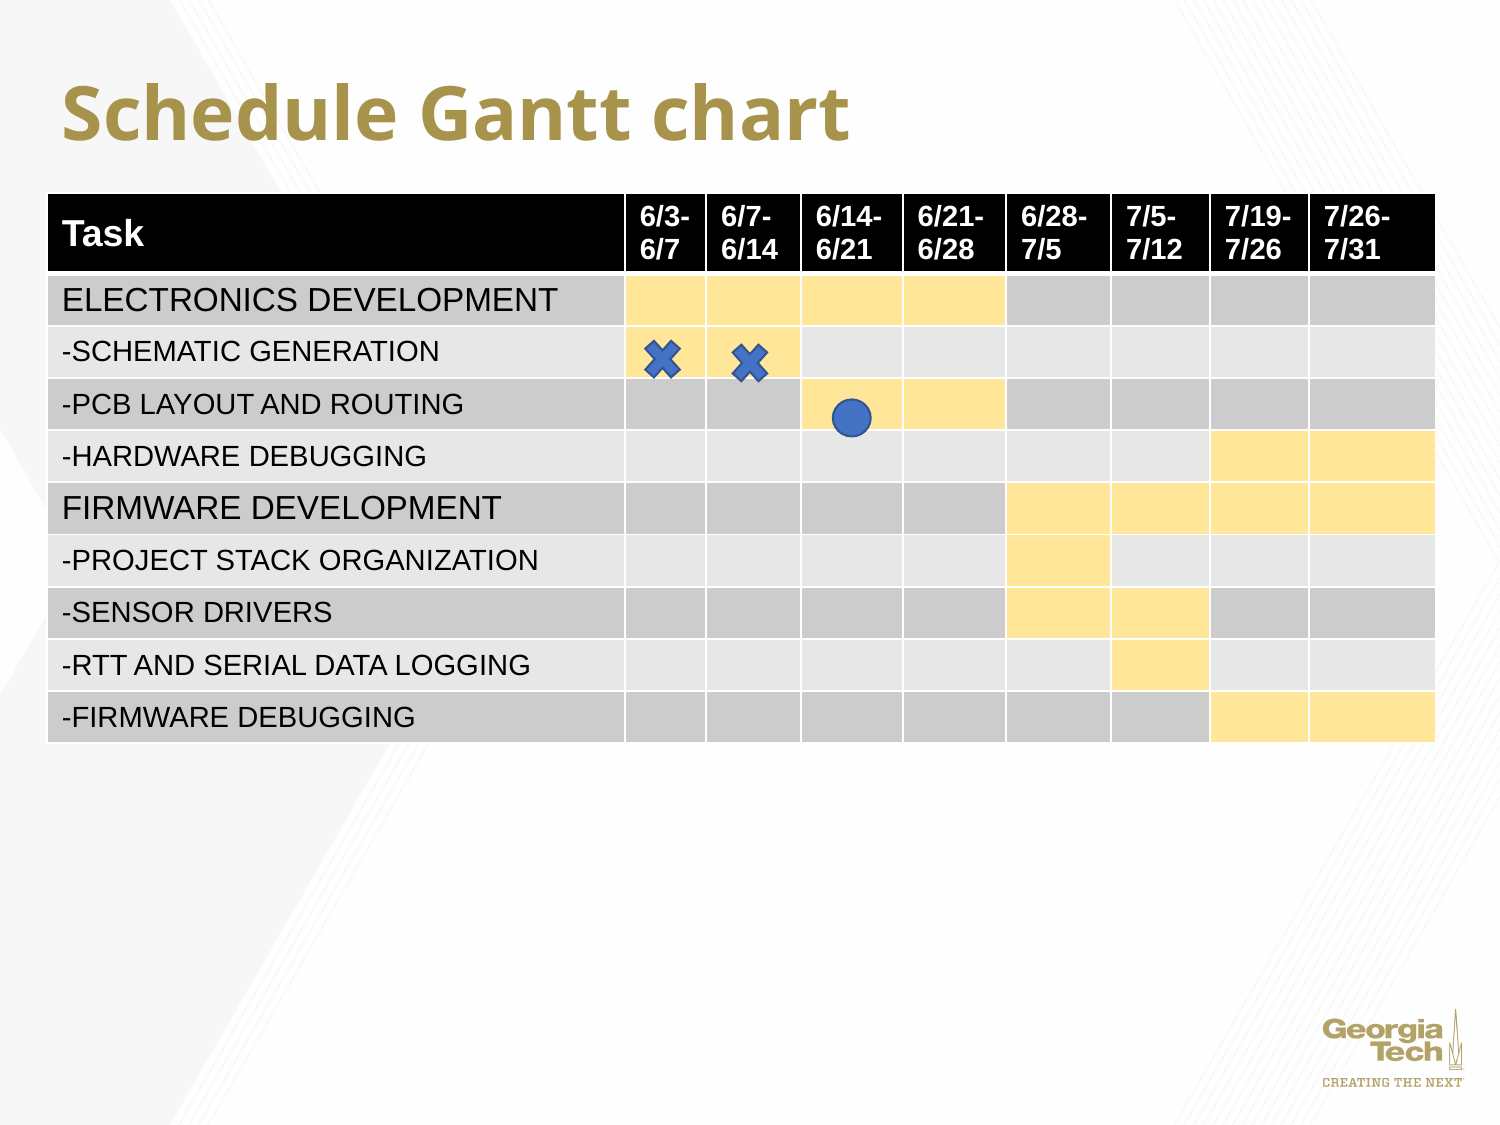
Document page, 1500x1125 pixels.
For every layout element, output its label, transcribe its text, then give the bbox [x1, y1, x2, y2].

table_cell [626, 588, 705, 638]
table_cell [707, 535, 800, 586]
table_cell [802, 431, 902, 481]
table_cell [904, 483, 1005, 534]
table_cell [1211, 535, 1308, 586]
table_cell [1112, 535, 1209, 586]
table_header Task [48, 194, 624, 271]
table_cell [1211, 692, 1308, 742]
table_cell [904, 692, 1005, 742]
table_cell [626, 535, 705, 586]
table_cell [626, 276, 705, 325]
table_cell [1310, 692, 1435, 742]
title Schedule Gantt chart [46, 32, 1454, 200]
table_cell [1112, 692, 1209, 742]
table_cell [904, 431, 1005, 481]
table_cell [1112, 640, 1209, 690]
table_cell [707, 276, 800, 325]
table_cell -SCHEMATIC GENERATION [48, 327, 624, 377]
table_cell [1007, 327, 1110, 377]
table_cell [904, 640, 1005, 690]
table_cell -RTT AND SERIAL DATA LOGGING [48, 640, 624, 690]
table_header 7/19-7/26 [1211, 194, 1308, 271]
table_cell [904, 327, 1005, 377]
table_cell [1112, 379, 1209, 429]
table_cell [1007, 379, 1110, 429]
picture [0, 0, 1500, 1125]
table_cell [626, 483, 705, 534]
table_cell [707, 327, 800, 377]
text_box [831, 398, 872, 438]
table_cell [904, 588, 1005, 638]
table_header 6/21-6/28 [904, 194, 1005, 271]
table_cell [1007, 692, 1110, 742]
table_cell [1007, 535, 1110, 586]
table_cell -SENSOR DRIVERS [48, 588, 624, 638]
table_cell [1112, 431, 1209, 481]
table_cell [802, 276, 902, 325]
table_cell [802, 483, 902, 534]
table_cell [1211, 640, 1308, 690]
table_cell [707, 640, 800, 690]
table_cell [626, 640, 705, 690]
table_cell [802, 692, 902, 742]
table_cell [1211, 483, 1308, 534]
table_cell [1310, 379, 1435, 429]
table_cell [1310, 640, 1435, 690]
table_cell [626, 692, 705, 742]
table_header 6/3-6/7 [626, 194, 705, 271]
table_cell [1310, 588, 1435, 638]
table_cell [626, 379, 705, 429]
table_cell [904, 535, 1005, 586]
table_cell [1310, 276, 1435, 325]
table_cell [1007, 276, 1110, 325]
table_cell [1112, 483, 1209, 534]
table_header 6/28-7/5 [1007, 194, 1110, 271]
table_cell [707, 483, 800, 534]
table_cell [1007, 588, 1110, 638]
table_header 7/5-7/12 [1112, 194, 1209, 271]
table_cell [1211, 588, 1308, 638]
table_cell [802, 588, 902, 638]
table_cell [1007, 640, 1110, 690]
table_cell [1112, 327, 1209, 377]
table_cell FIRMWARE DEVELOPMENT [48, 483, 624, 534]
table_cell [1310, 431, 1435, 481]
table_cell [707, 692, 800, 742]
table_cell -FIRMWARE DEBUGGING [48, 692, 624, 742]
table_cell [626, 431, 705, 481]
table_cell -PCB LAYOUT AND ROUTING [48, 379, 624, 429]
table_cell [1211, 431, 1308, 481]
table_cell [1310, 483, 1435, 534]
table_cell ELECTRONICS DEVELOPMENT [48, 276, 624, 325]
table_cell [1112, 588, 1209, 638]
table_cell [1310, 327, 1435, 377]
table_cell [1112, 276, 1209, 325]
text_box [731, 343, 769, 383]
table_cell [707, 431, 800, 481]
table_cell [626, 327, 705, 377]
table_header 6/14-6/21 [802, 194, 902, 271]
text_box [643, 339, 682, 379]
table_header 7/26-7/31 [1310, 194, 1435, 271]
table_cell [707, 588, 800, 638]
table_cell [802, 327, 902, 377]
table_cell -HARDWARE DEBUGGING [48, 431, 624, 481]
table_cell -PROJECT STACK ORGANIZATION [48, 535, 624, 586]
table_cell [1211, 379, 1308, 429]
table_cell [904, 276, 1005, 325]
table_cell [707, 379, 800, 429]
table_cell [1310, 535, 1435, 586]
table_cell [1007, 483, 1110, 534]
table_cell [904, 379, 1005, 429]
table_header 6/7-6/14 [707, 194, 800, 271]
table_cell [802, 640, 902, 690]
table_cell [1211, 276, 1308, 325]
table_cell [1007, 431, 1110, 481]
table_cell [802, 535, 902, 586]
table_cell [1211, 327, 1308, 377]
table_cell [802, 379, 902, 429]
